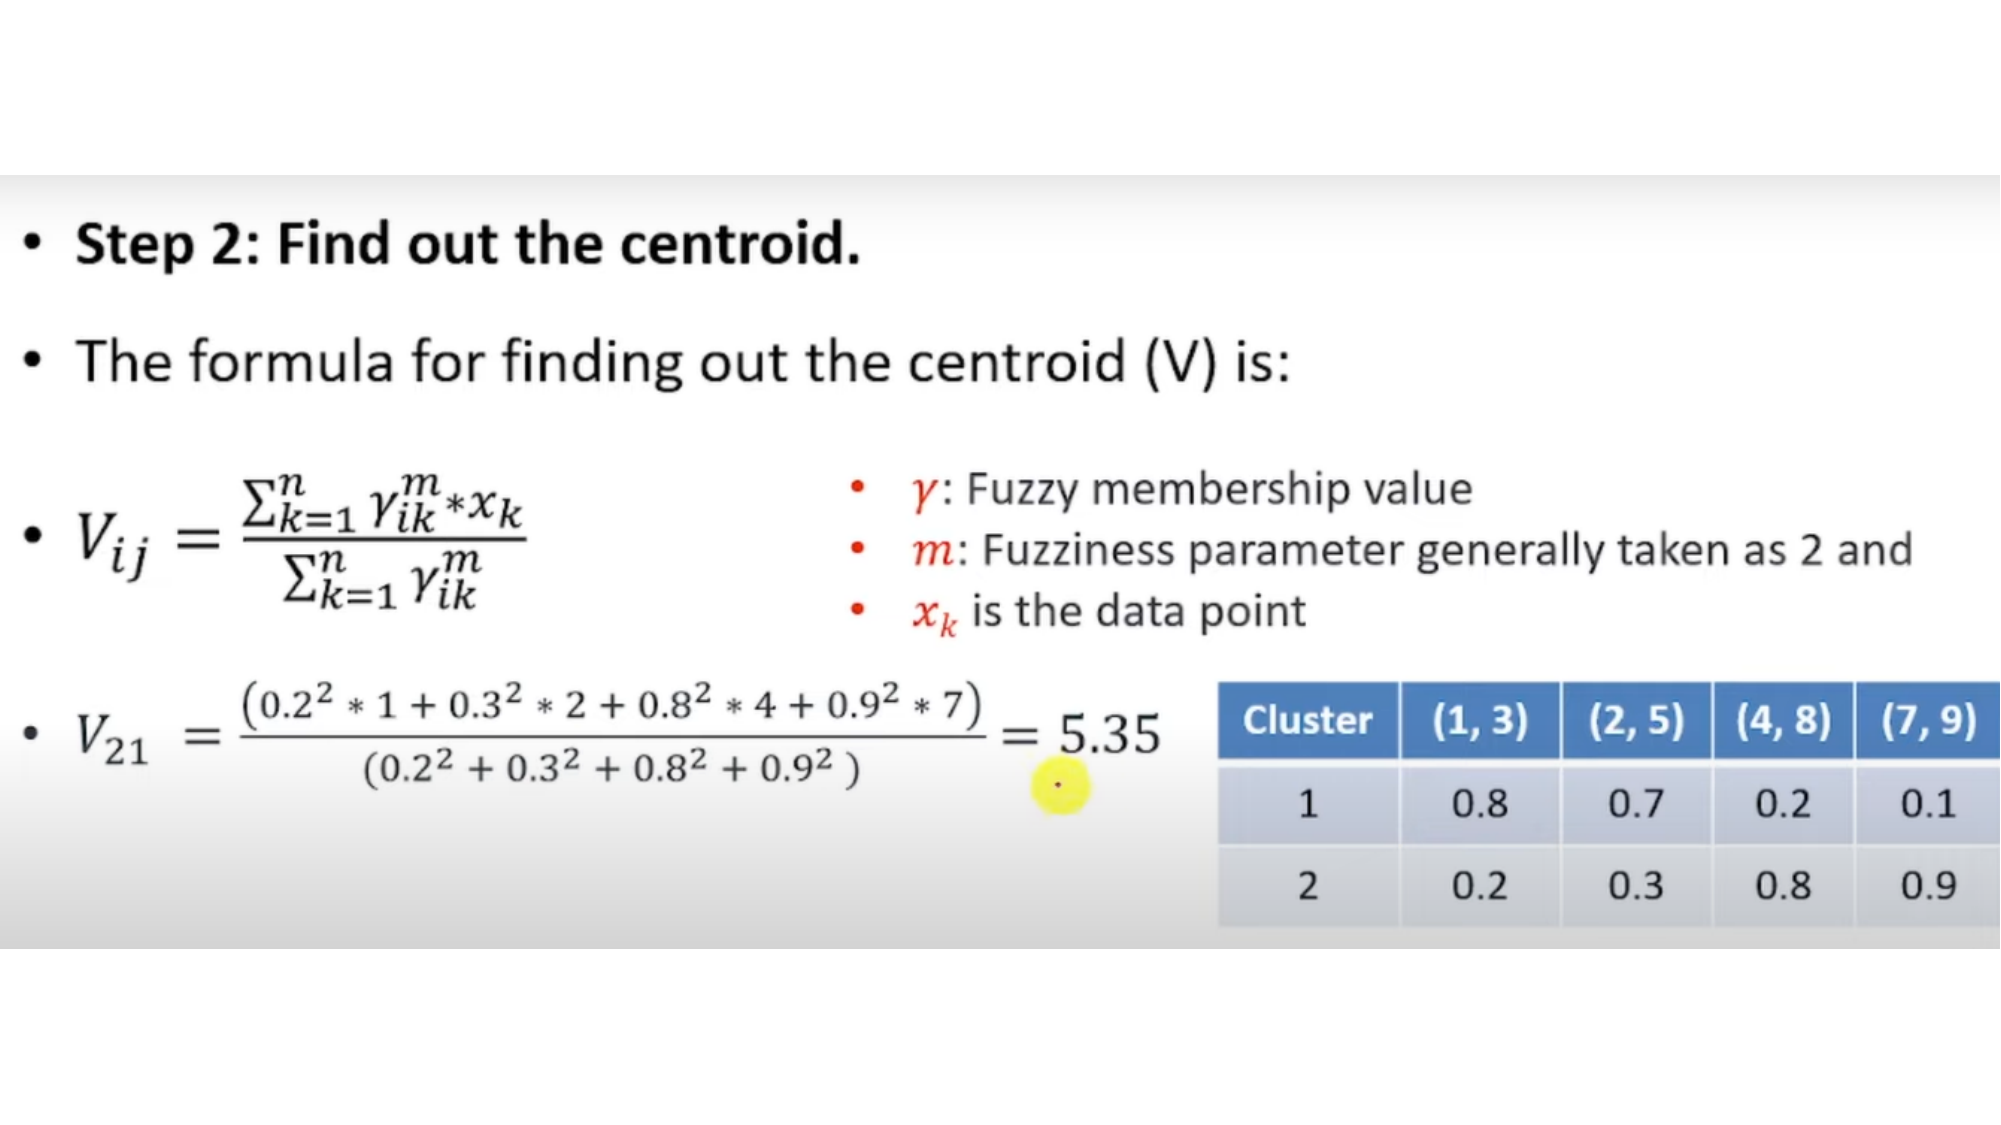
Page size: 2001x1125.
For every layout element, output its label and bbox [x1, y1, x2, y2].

picture [0, 175, 2000, 950]
